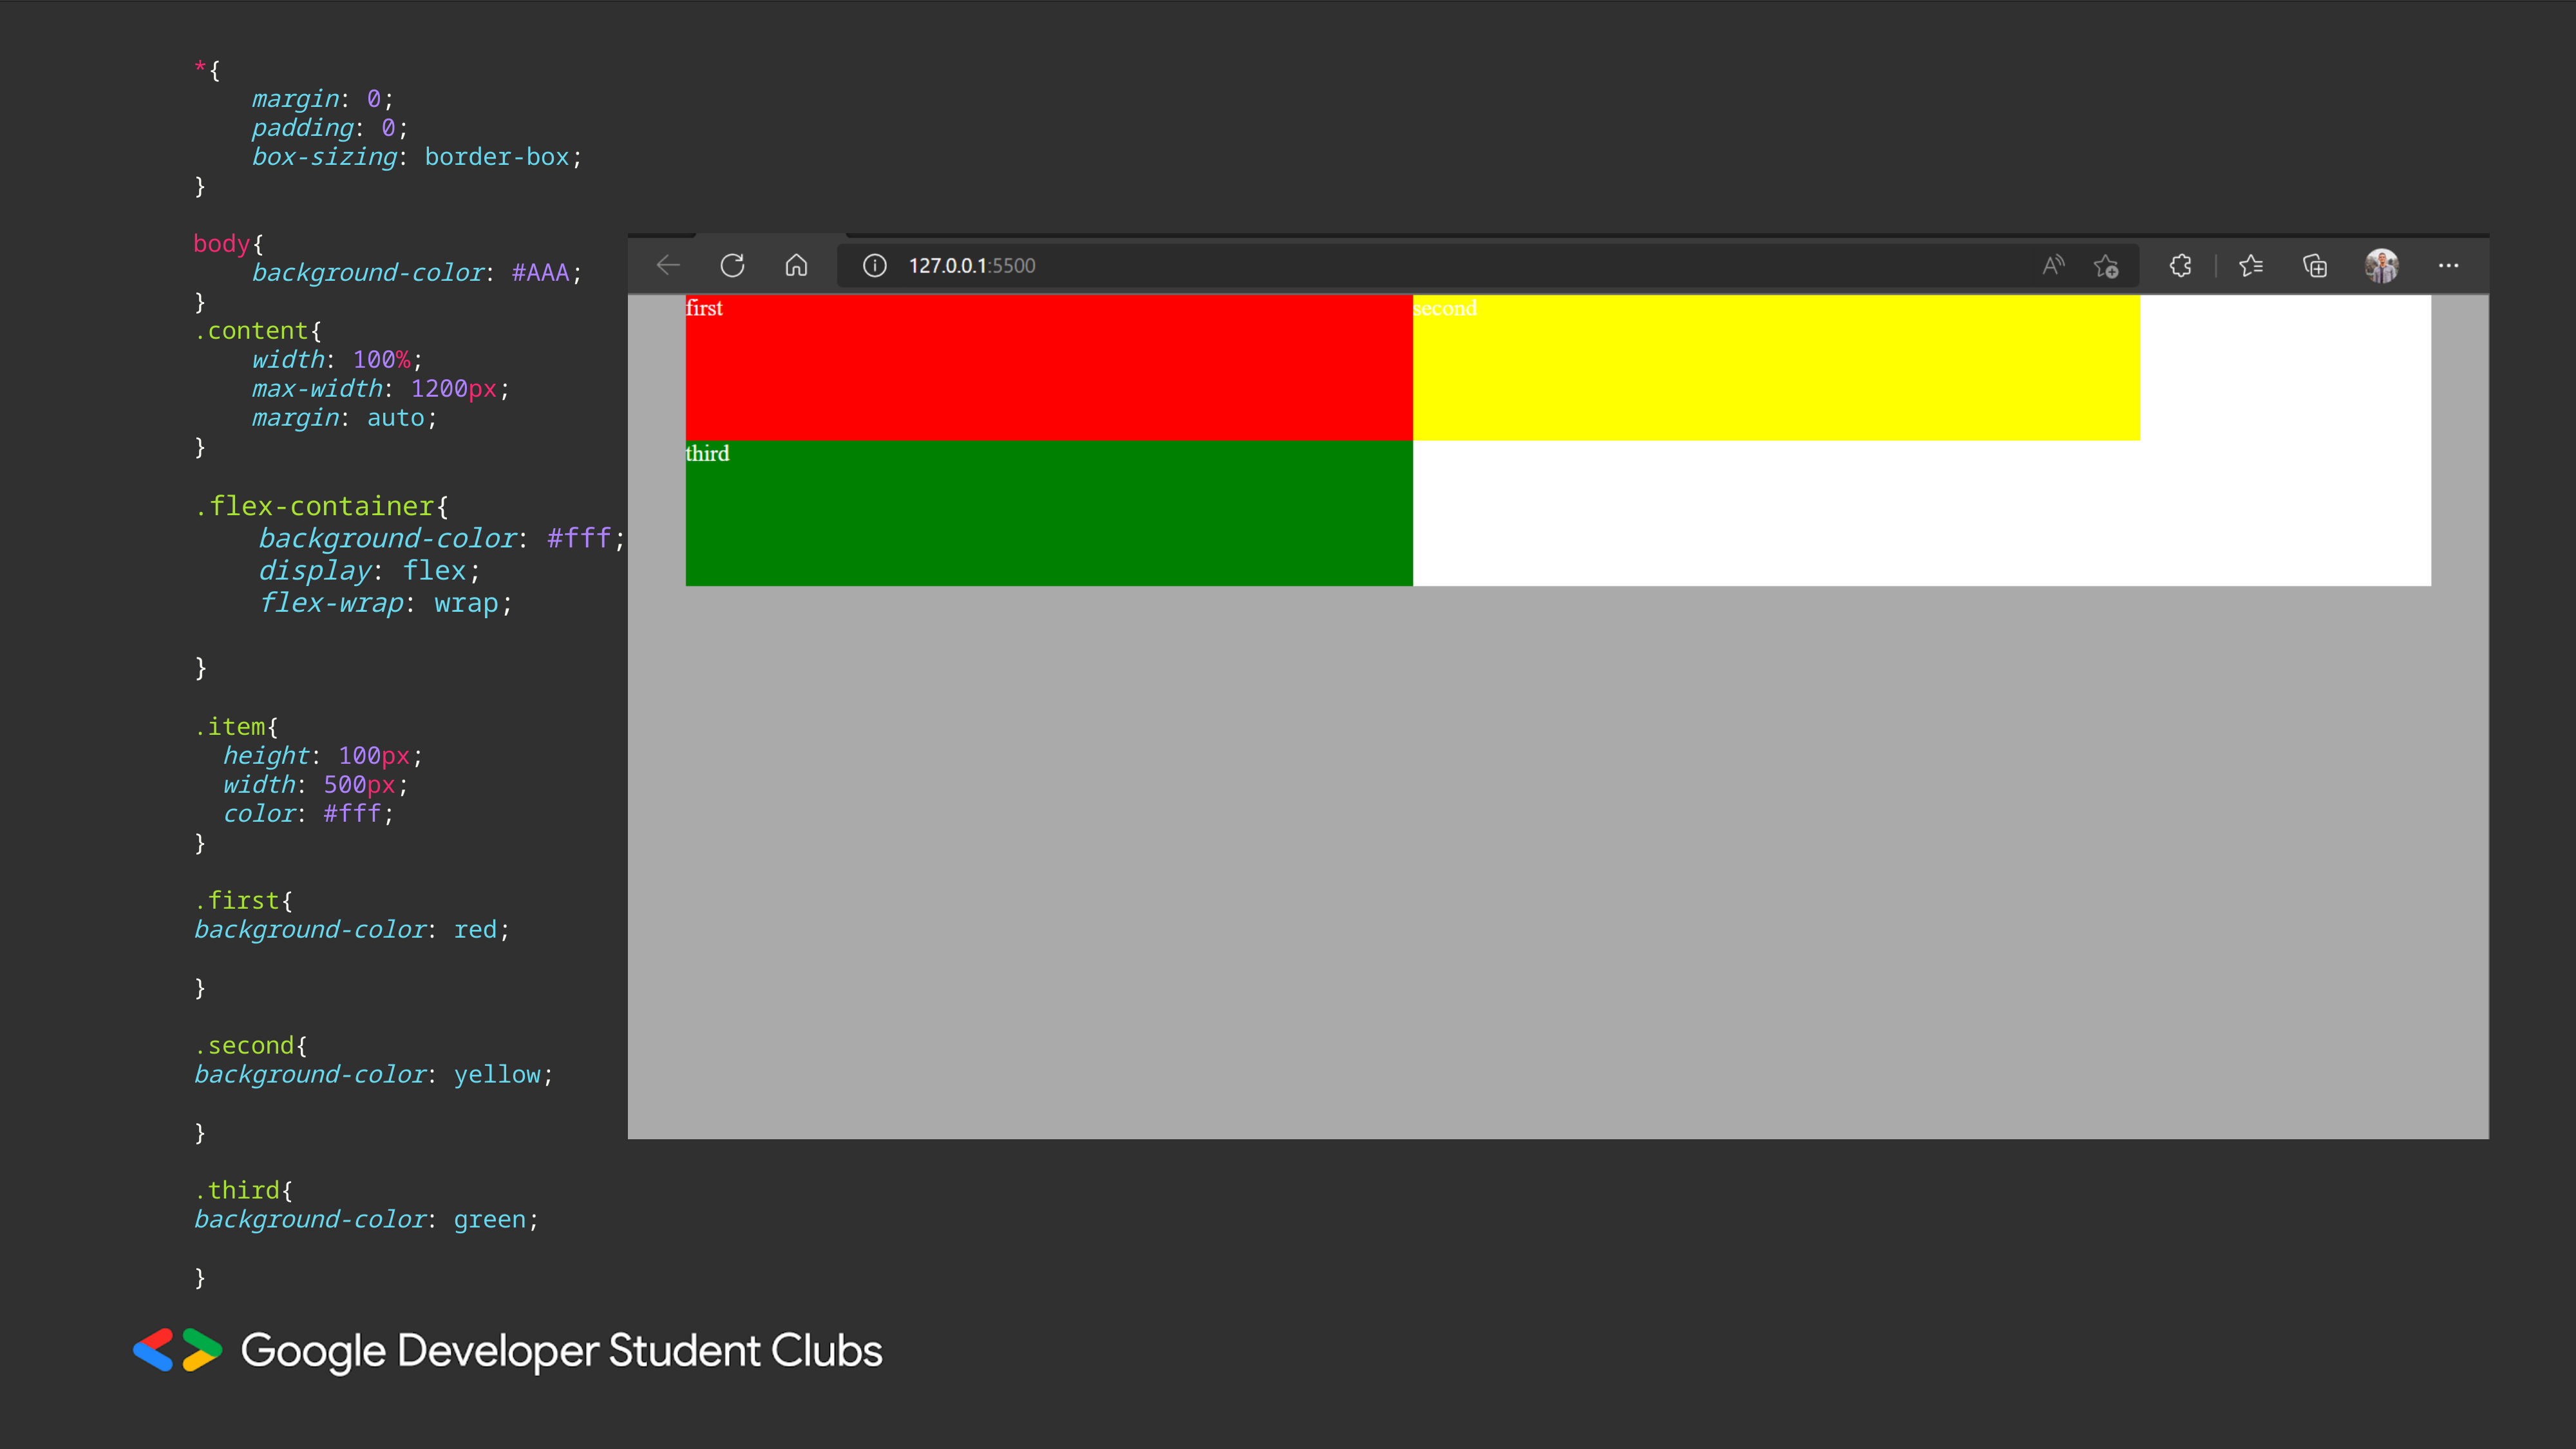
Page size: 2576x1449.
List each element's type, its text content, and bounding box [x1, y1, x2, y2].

text_box *{ margin: 0; padding: 0; box-sizing: border-box; } body{ background-color: #AAA; } .content{ width: 100%; max-width: 1200px; margin: auto; } .flex-container{ background-color: #fff; display: flex; flex-wrap: wrap; } .item{ height: 100px; width: 500px; color: #fff; } .first{ background-color: red; } .second{ background-color: yellow; } .third{ background-color: green; } [184, 49, 1036, 1296]
picture [0, 0, 2576, 1449]
